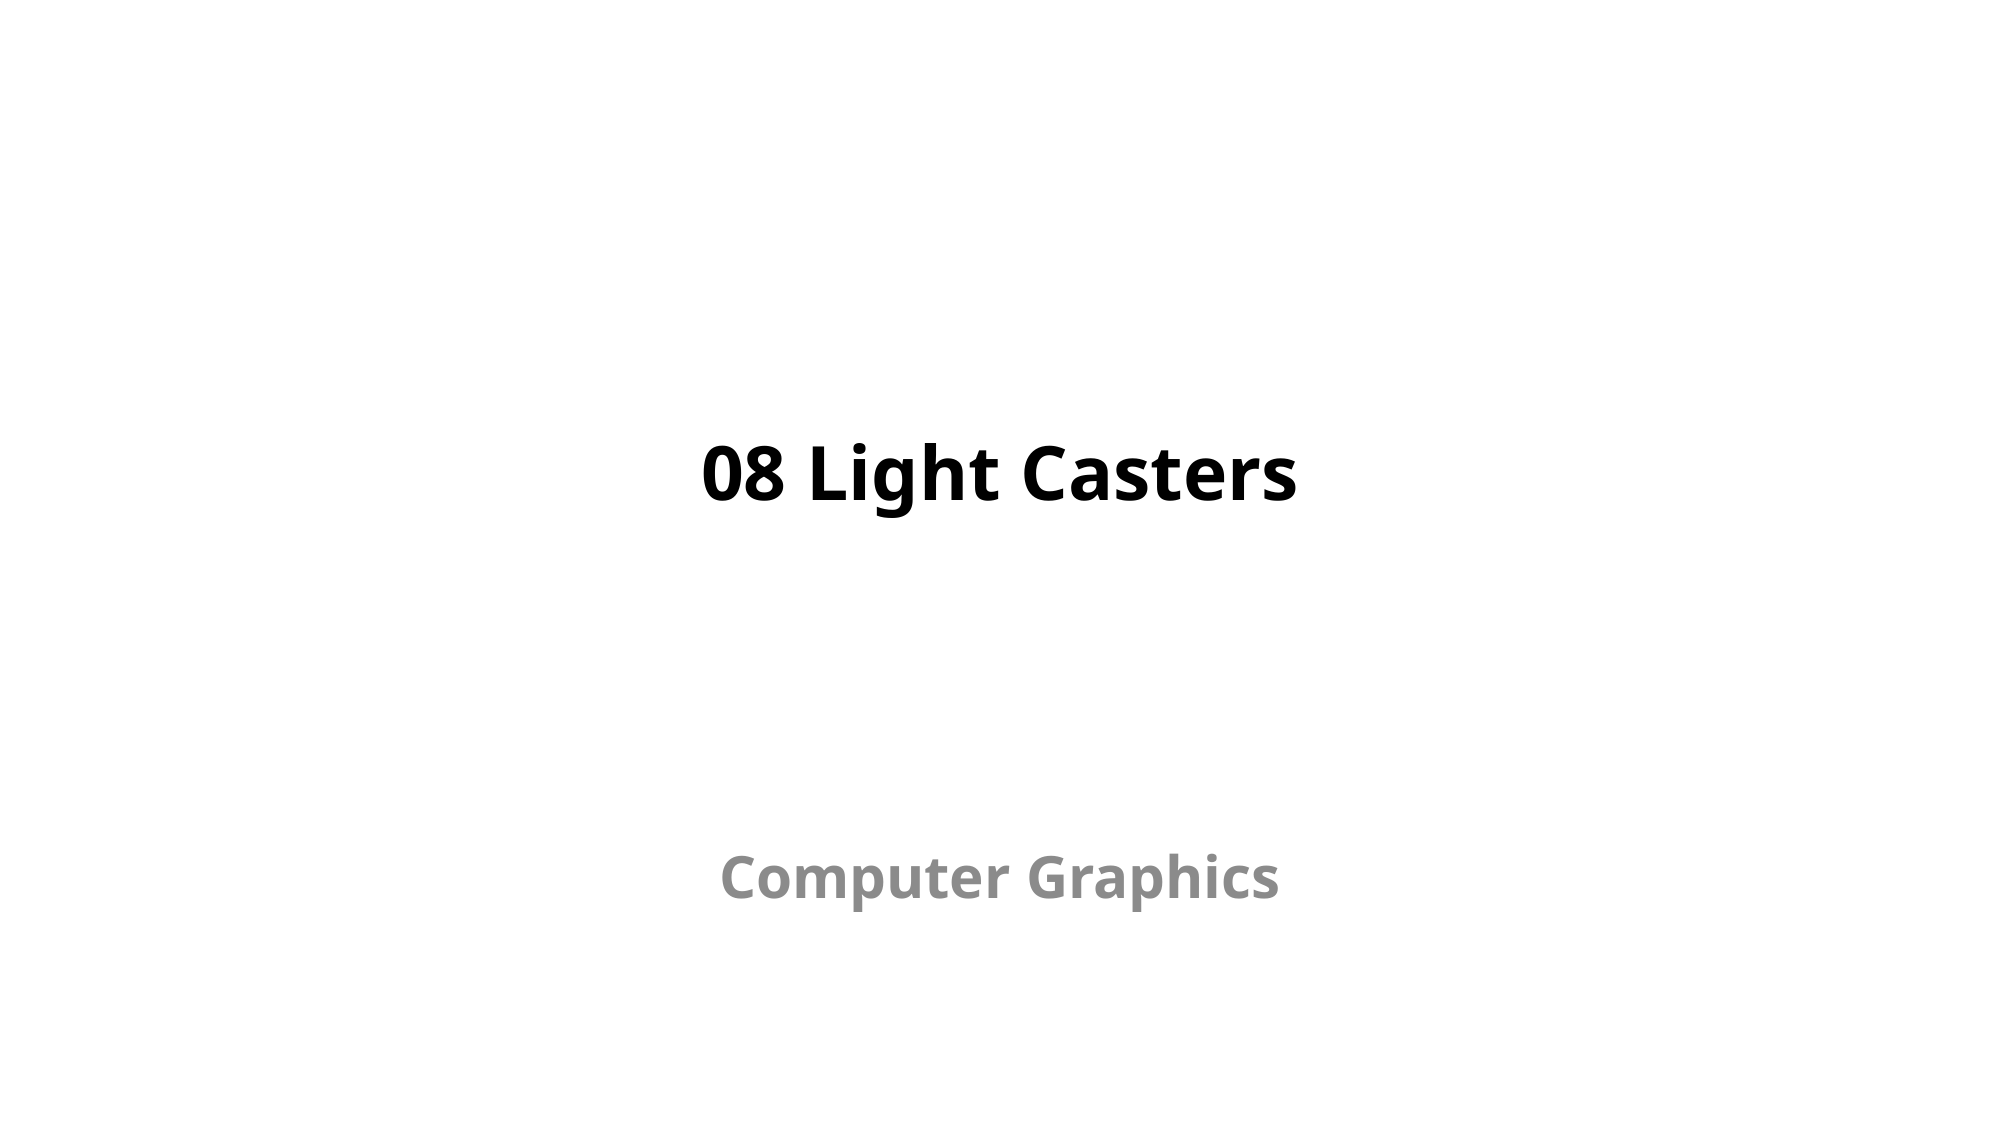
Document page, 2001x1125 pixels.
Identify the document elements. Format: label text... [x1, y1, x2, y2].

title 08 Light Casters [150, 349, 1850, 591]
subtitle Computer Graphics [474, 833, 1525, 925]
